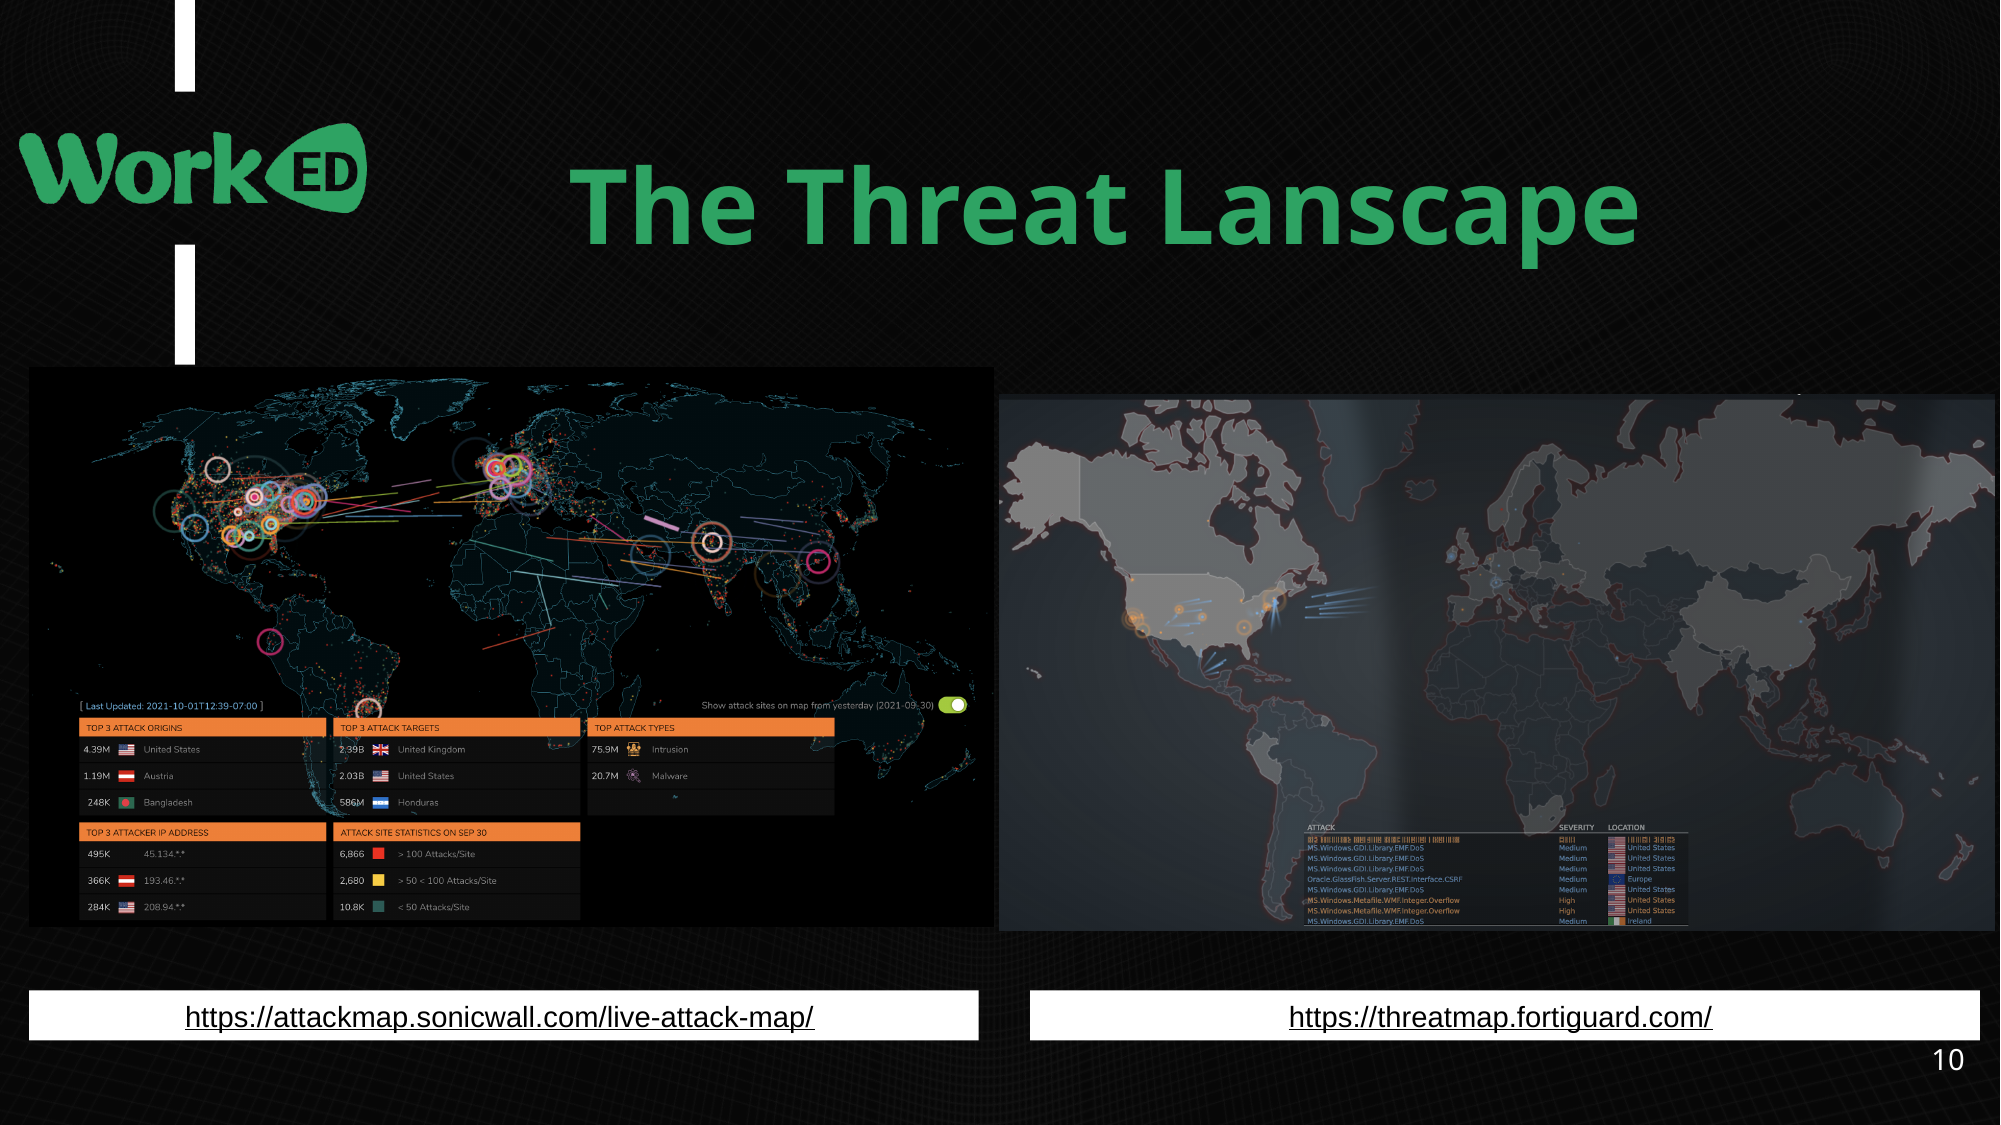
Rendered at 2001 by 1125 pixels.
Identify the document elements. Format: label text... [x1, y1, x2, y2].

picture [0, 120, 438, 216]
text_box https://threatmap.fortiguard.com/ [1030, 990, 1980, 1041]
text_box https://attackmap.sonicwall.com/live-attack-map/ [29, 990, 979, 1041]
picture [999, 394, 1995, 932]
title The Threat Lanscape [294, 159, 1945, 281]
picture [28, 367, 994, 927]
slide_number ‹#› [1859, 1041, 1980, 1092]
